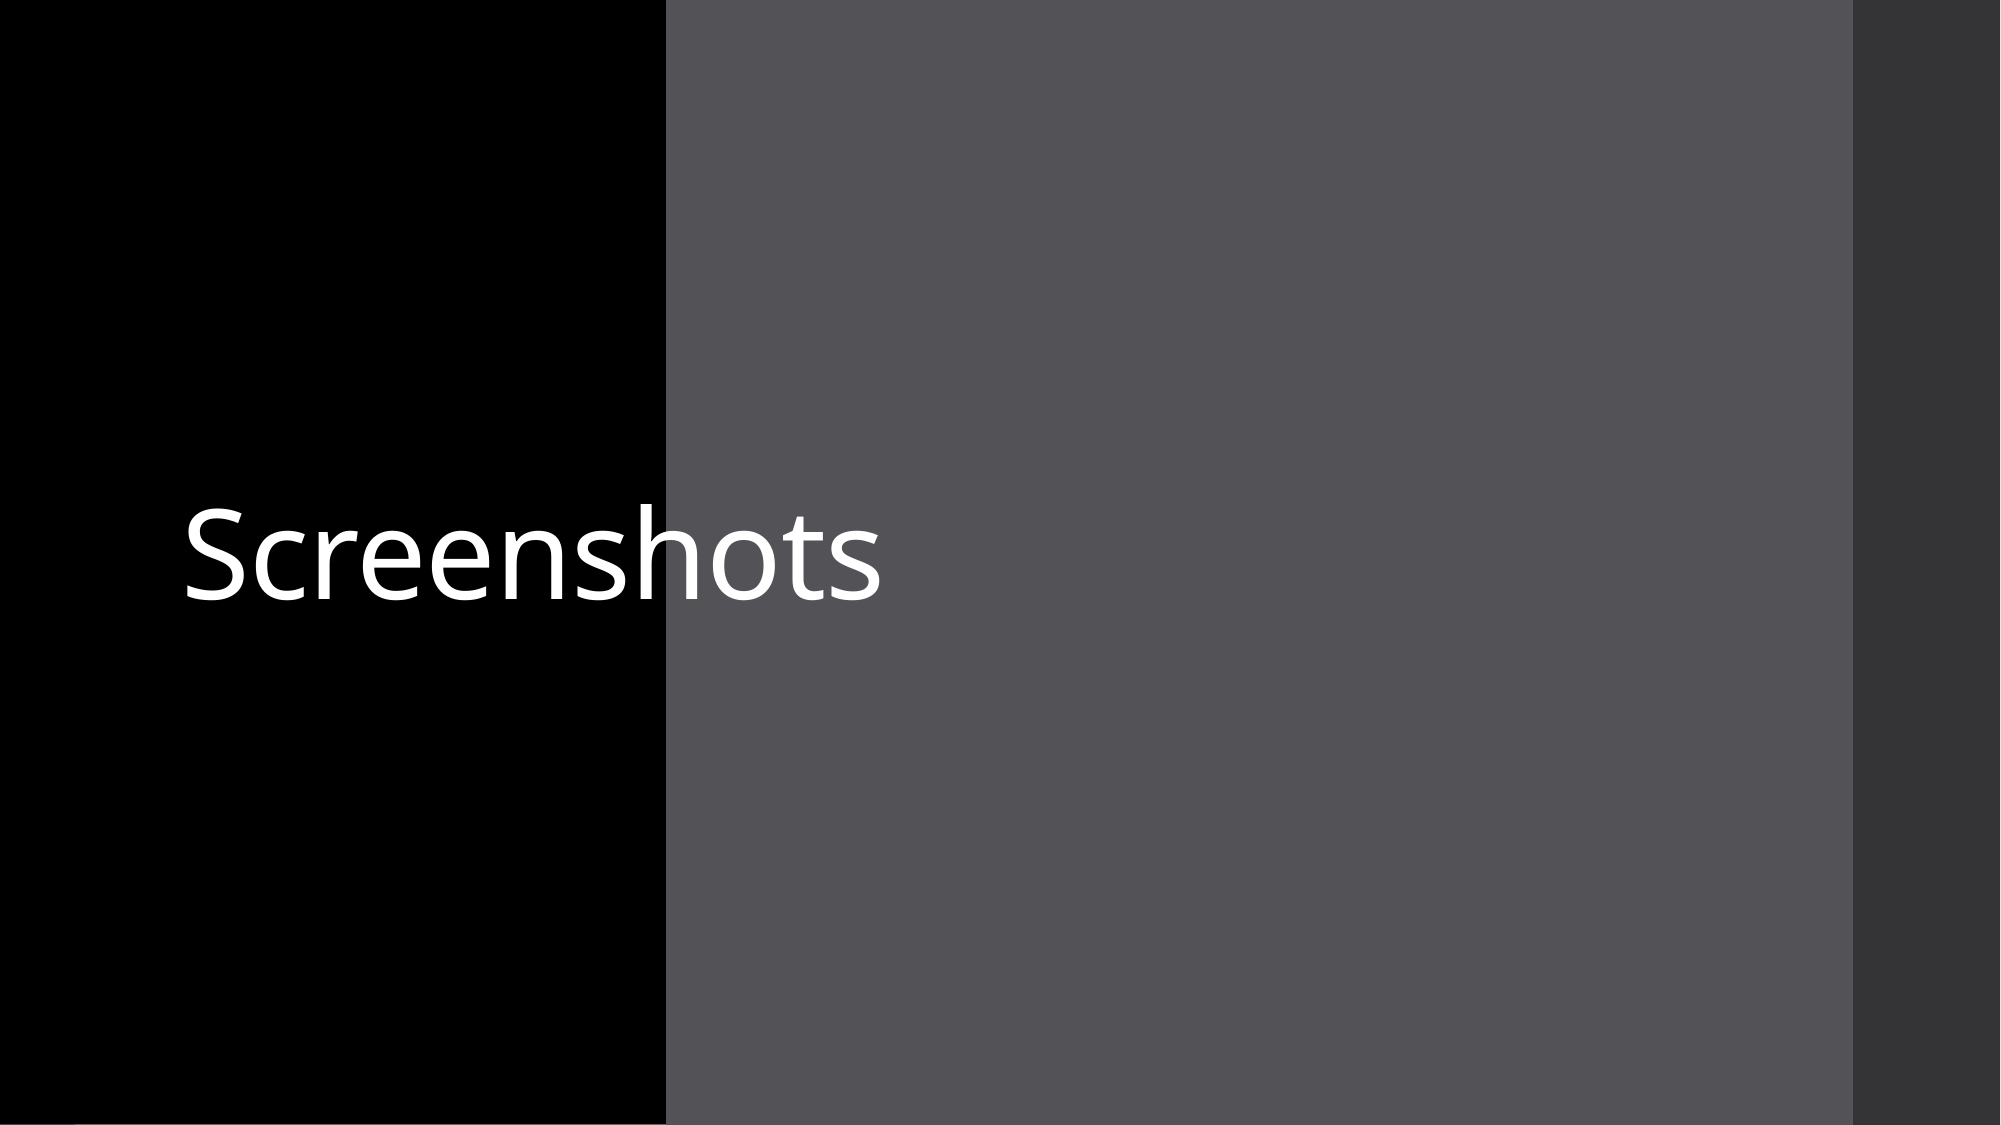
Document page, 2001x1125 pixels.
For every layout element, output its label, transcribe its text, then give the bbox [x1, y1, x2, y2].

text_box [665, 0, 1854, 1125]
text_box [0, 0, 665, 1125]
title Screenshots [166, 88, 1184, 1035]
